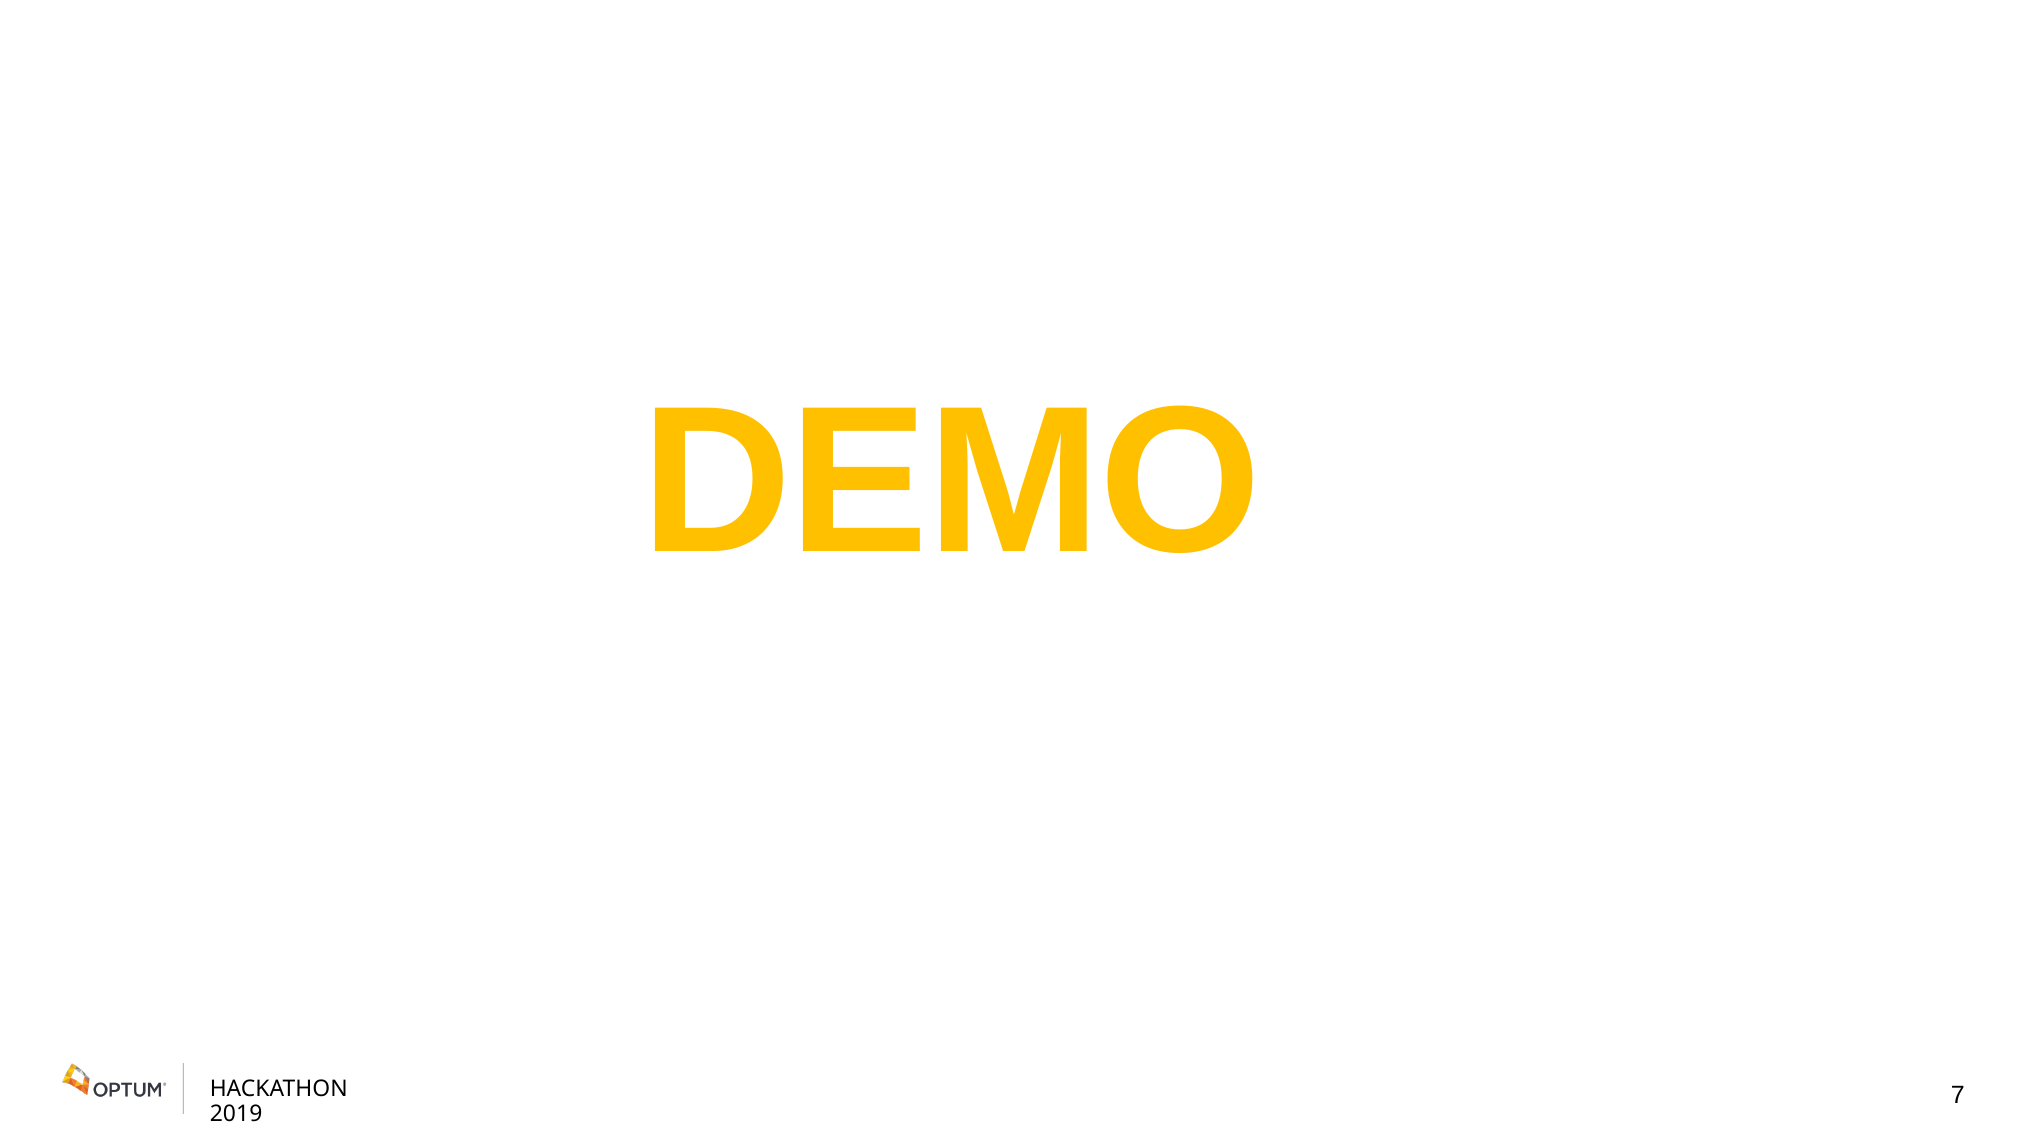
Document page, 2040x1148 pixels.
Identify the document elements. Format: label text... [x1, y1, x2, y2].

slide_number 7 [1694, 1063, 1995, 1125]
title DEMO [357, 73, 1545, 612]
